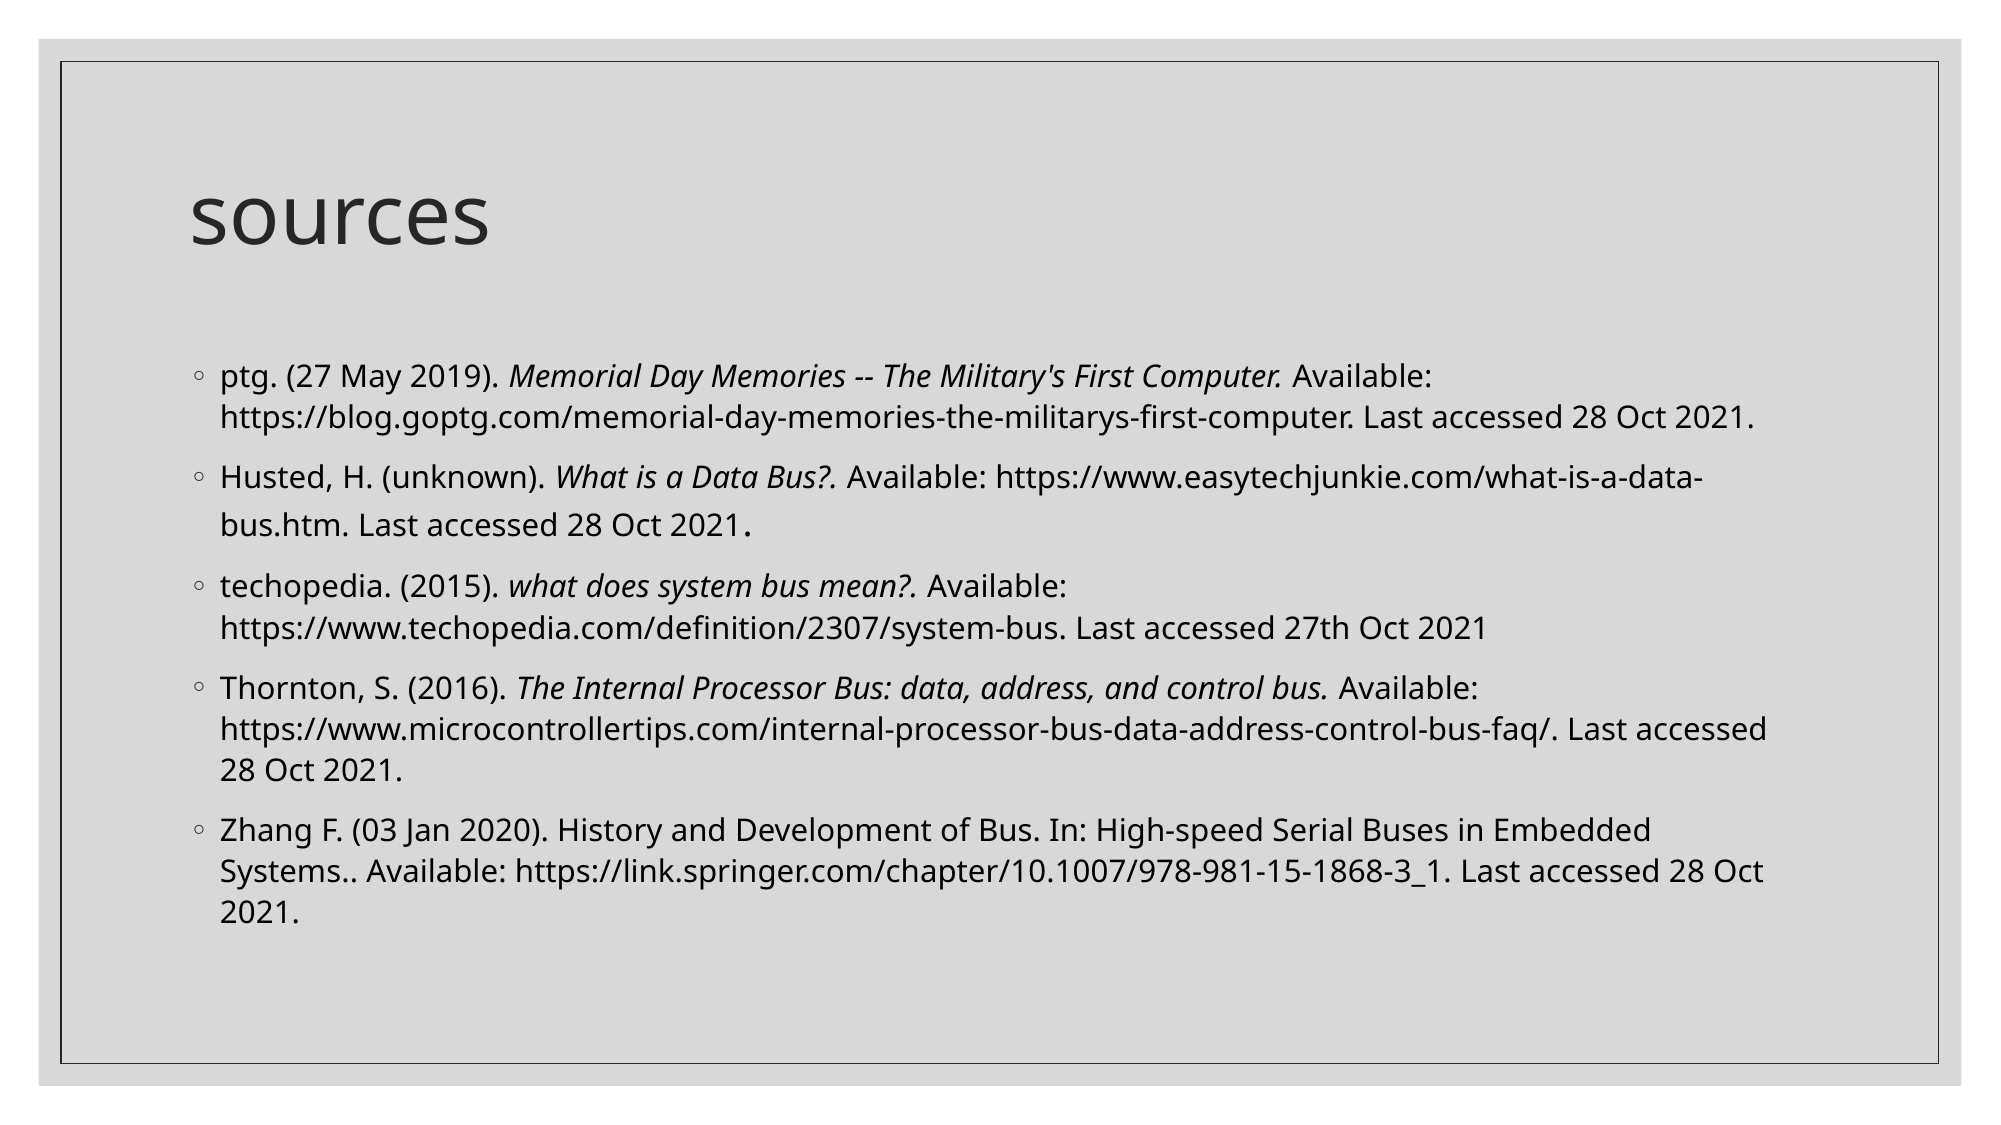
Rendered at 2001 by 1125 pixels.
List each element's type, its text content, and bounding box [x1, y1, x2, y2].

list ptg. (27 May 2019). Memorial Day Memories -- The Military's First Computer. Available: https://blog.goptg.com/memorial-day-memories-the-militarys-first-computer. Last accessed 28 Oct 2021. Husted, H. (unknown). What is a Data Bus?. Available: https://www.easytechjunkie.com/what-is-a-data-bus.htm. Last accessed 28 Oct 2021. techopedia. (2015). what does system bus mean?. Available: https://www.techopedia.com/definition/2307/system-bus. Last accessed 27th Oct 2021 Thornton, S. (2016). The Internal Processor Bus: data, address, and control bus. Available: https://www.microcontrollertips.com/internal-processor-bus-data-address-control-bus-faq/. Last accessed 28 Oct 2021. Zhang F. (03 Jan 2020). History and Development of Bus. In: High-speed Serial Buses in Embedded Systems.. Available: https://link.springer.com/chapter/10.1007/978-981-15-1868-3_1. Last accessed 28 Oct 2021. [174, 345, 1825, 977]
title sources [174, 105, 1825, 331]
